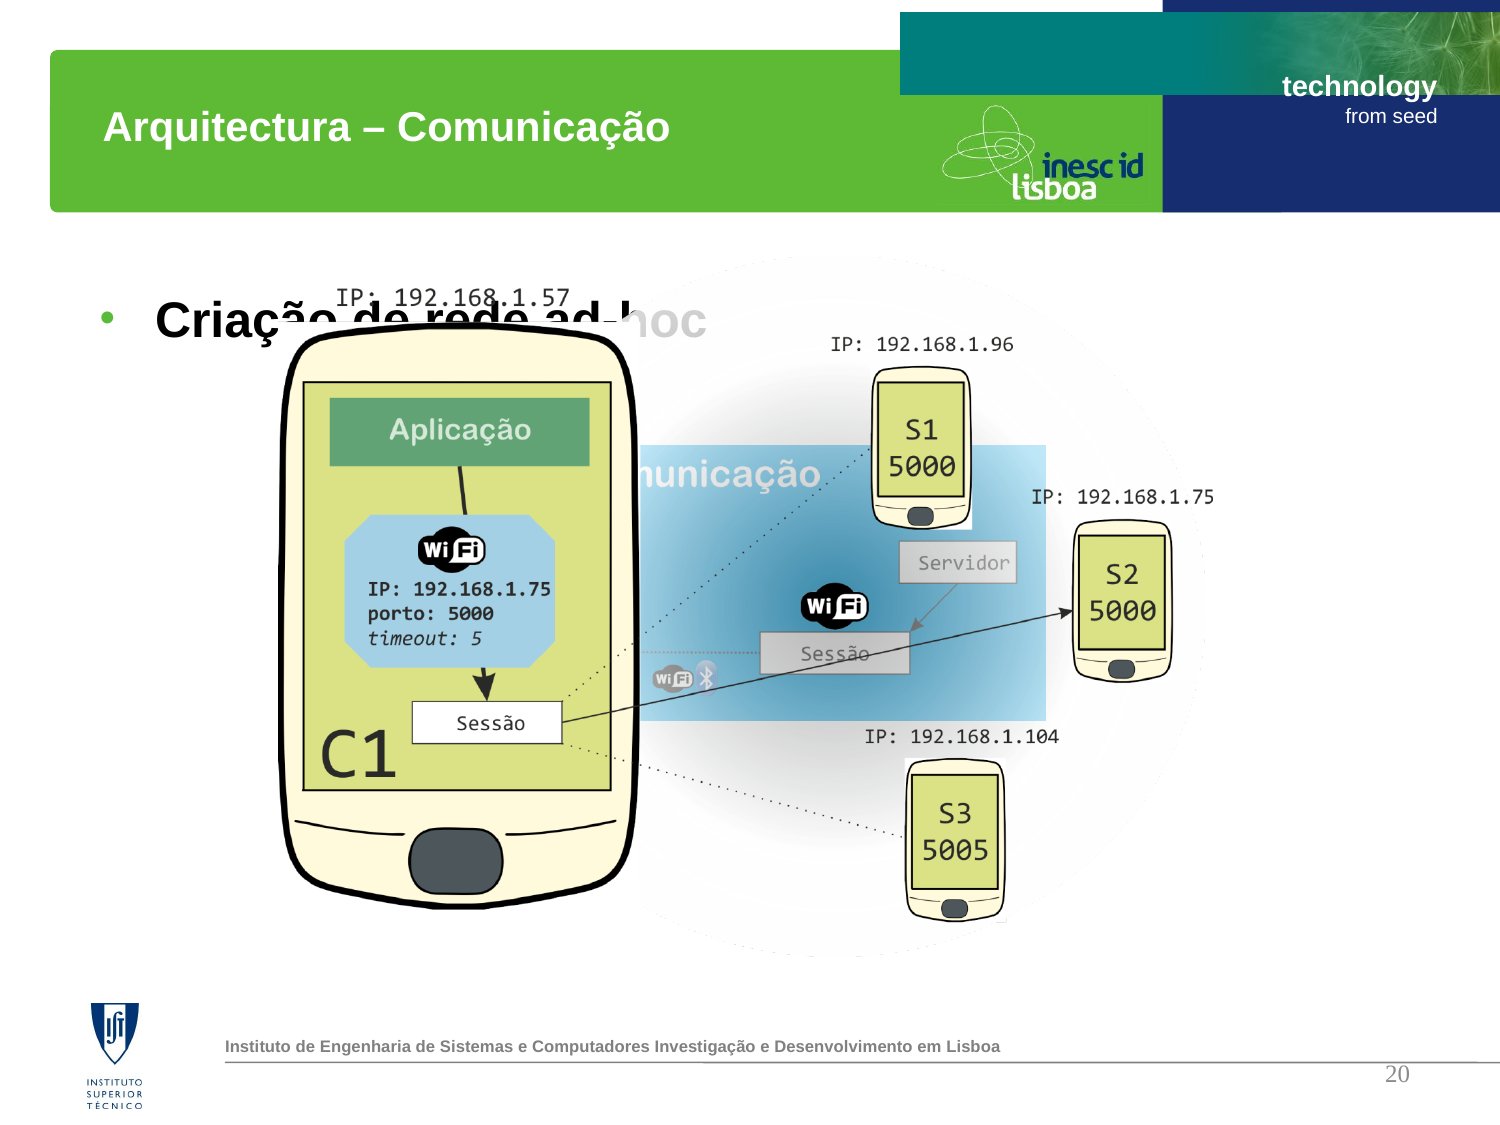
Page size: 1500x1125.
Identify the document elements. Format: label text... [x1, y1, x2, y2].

picture [1348, 83, 1354, 95]
picture [1364, 83, 1371, 93]
slide_number 20 [1074, 1042, 1426, 1103]
picture [900, 12, 1500, 95]
picture [87, 1003, 142, 1109]
picture [277, 255, 1214, 958]
picture [1330, 83, 1336, 95]
picture [1408, 83, 1415, 93]
text_box Criação de rede ad-hoc [83, 249, 1500, 975]
title Arquitectura – Comunicação [87, 49, 888, 201]
picture [937, 99, 1150, 205]
picture [1390, 83, 1397, 93]
